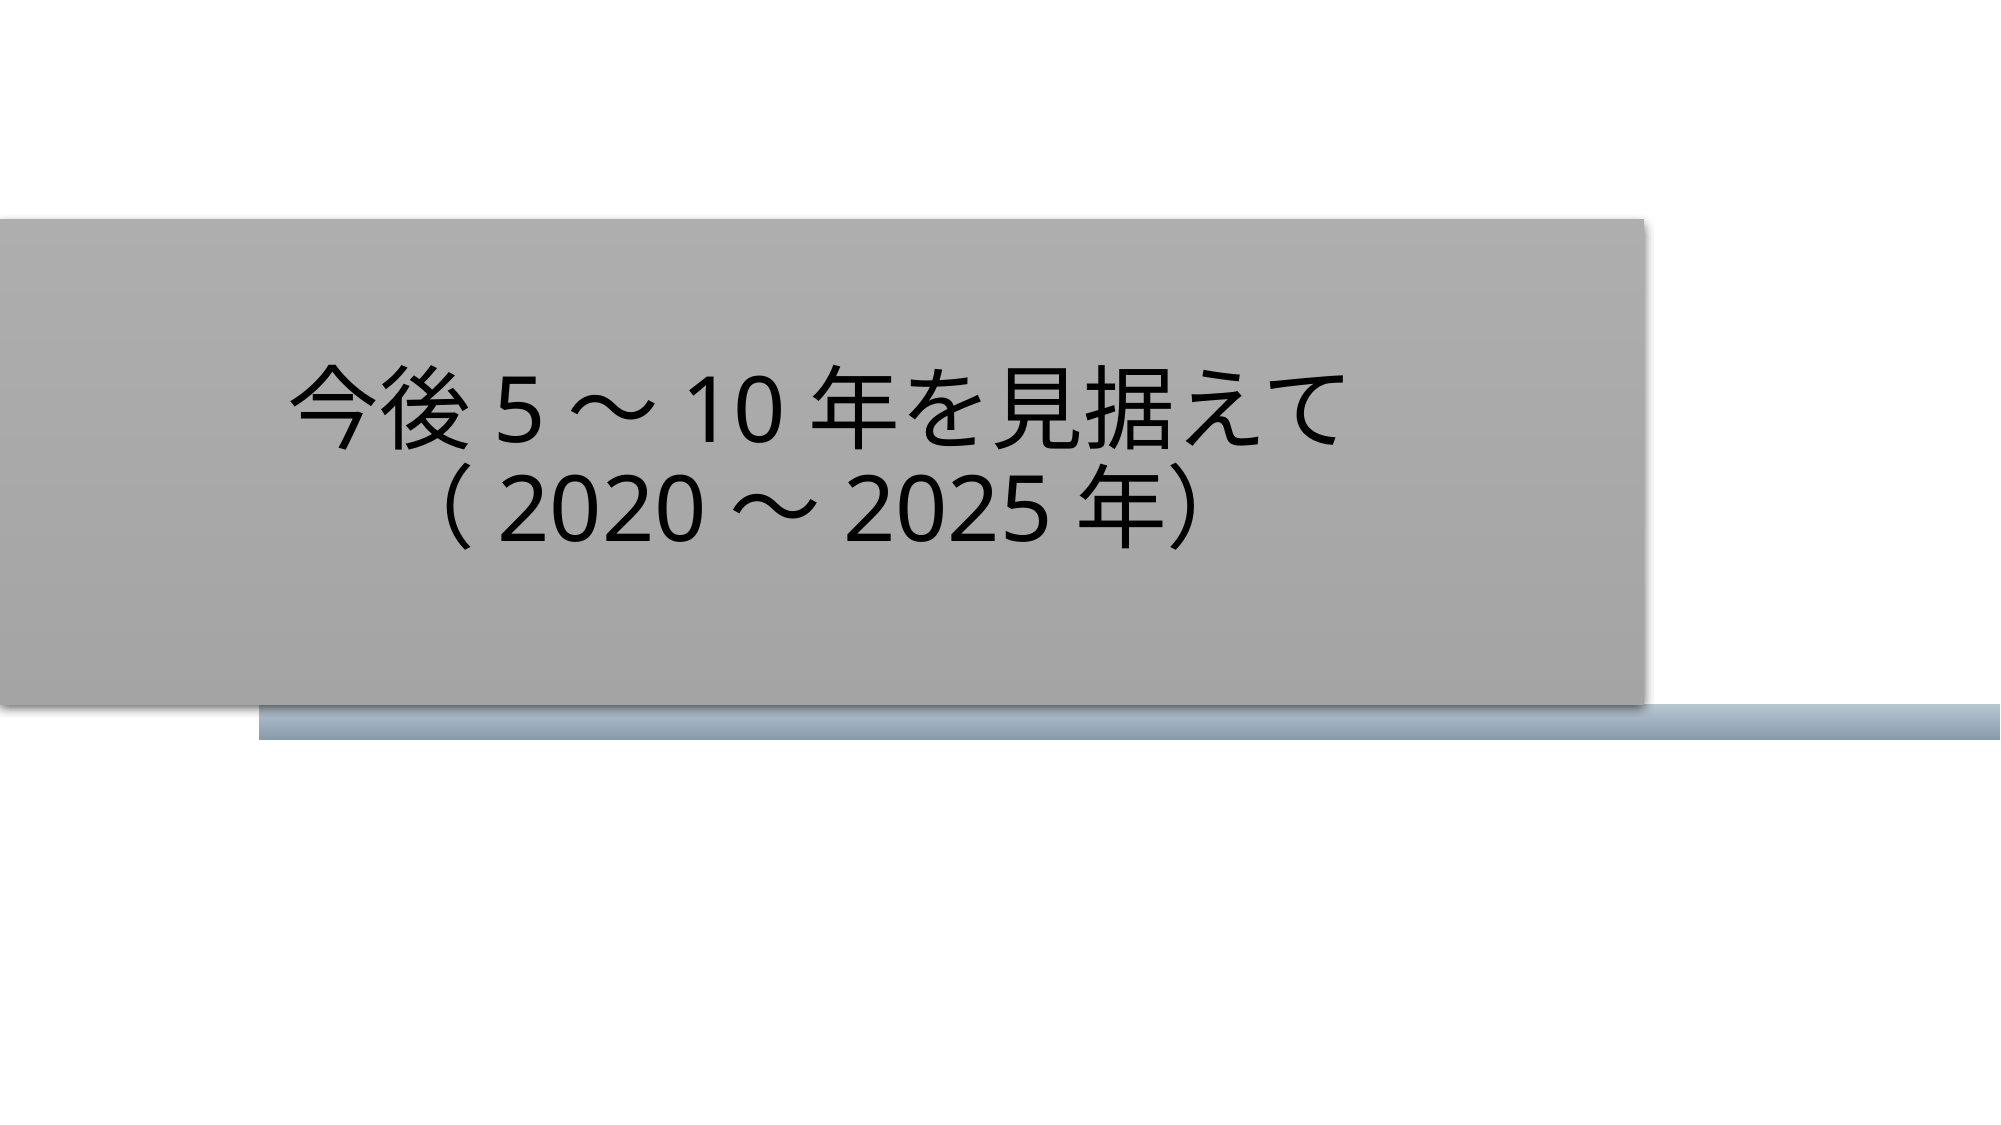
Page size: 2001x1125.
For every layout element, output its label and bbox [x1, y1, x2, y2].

picture [259, 704, 2000, 740]
title [0, 219, 1645, 705]
